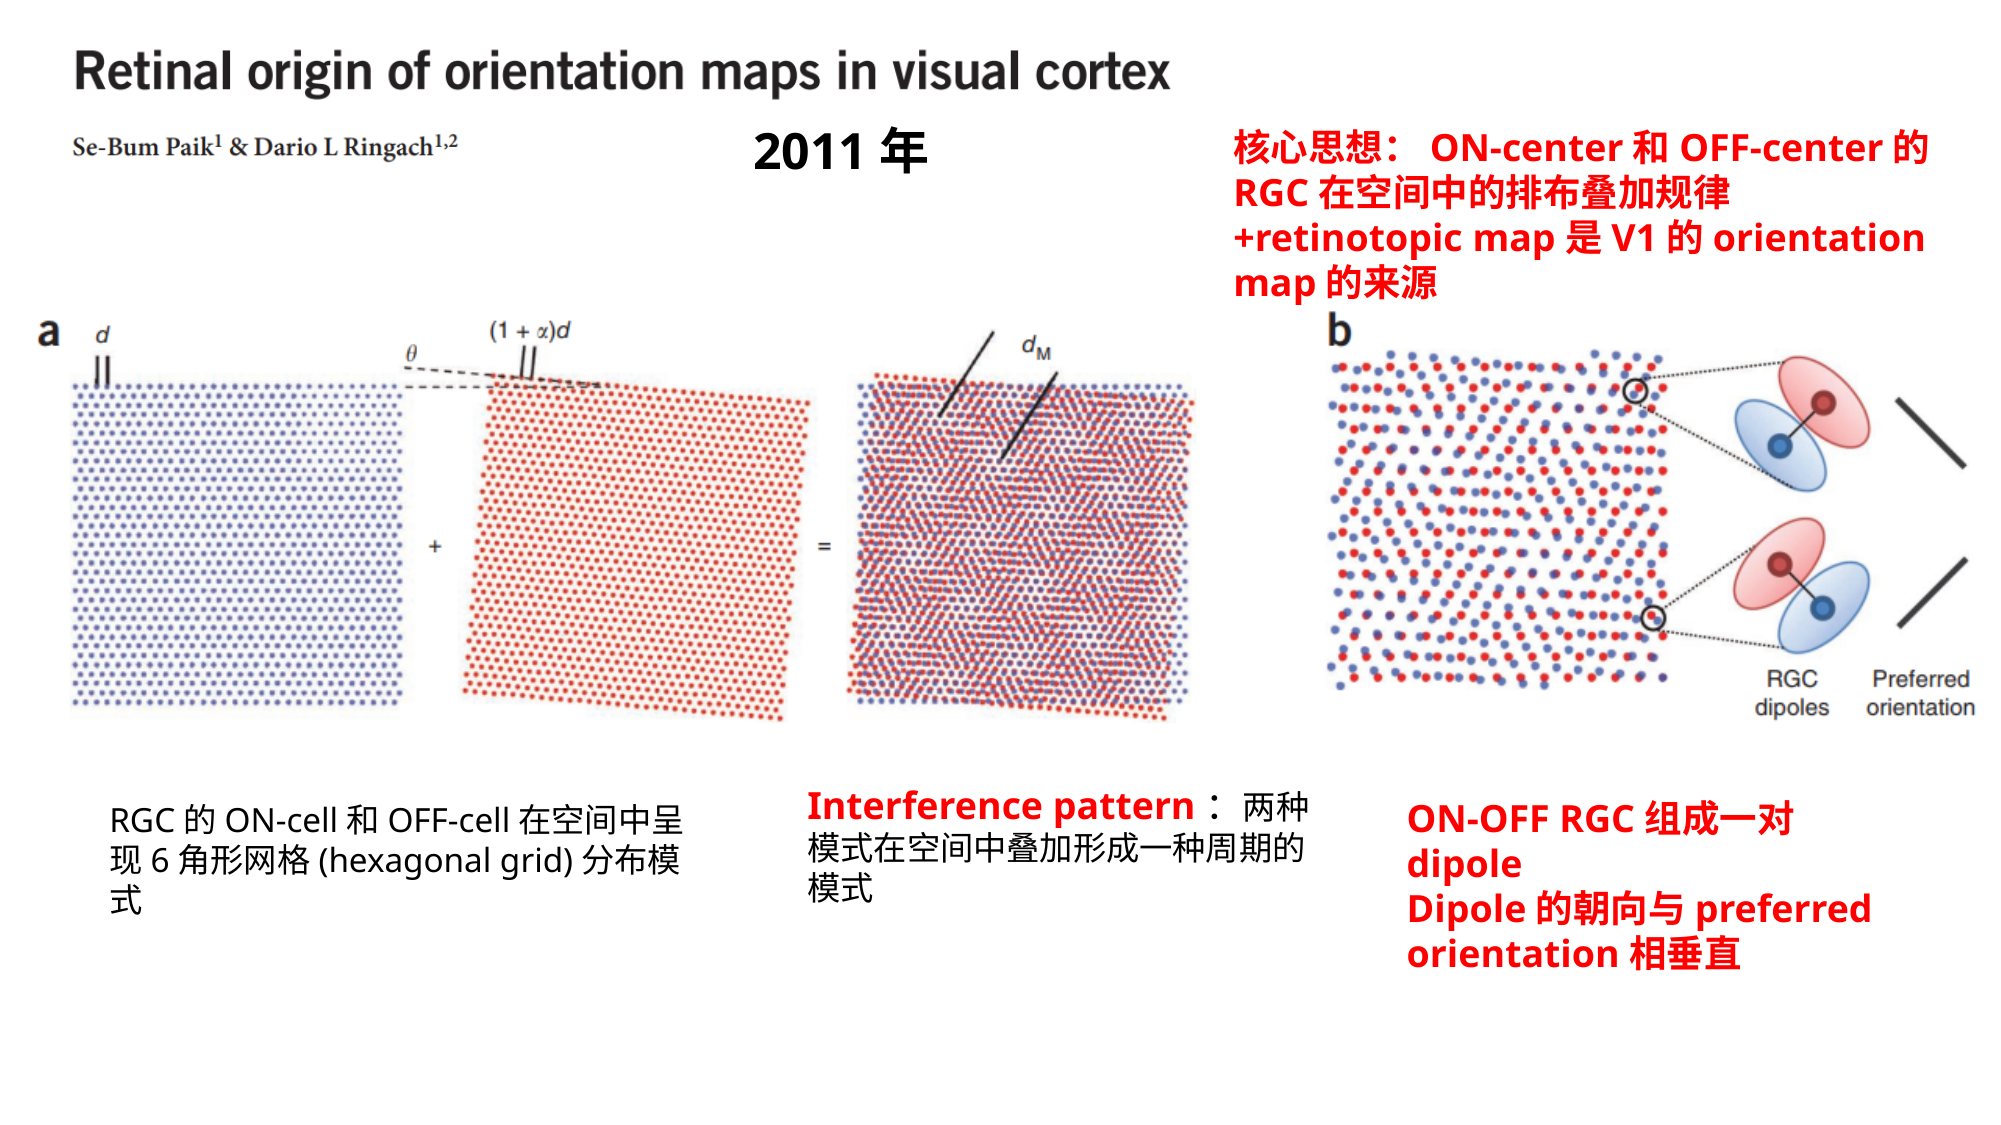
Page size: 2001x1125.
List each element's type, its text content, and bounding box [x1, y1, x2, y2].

text_box RGC的ON-cell和OFF-cell在空间中呈现6角形网格(hexagonal grid)分布模式 [94, 791, 714, 927]
picture [14, 308, 1990, 742]
text_box 2011年 [738, 111, 1739, 187]
text_box 核心思想：ON-center和OFF-center的RGC在空间中的排布叠加规律+retinotopic map是V1的orientation map的来源 [1218, 116, 1972, 308]
picture [56, 19, 1212, 170]
text_box ON-OFF RGC组成一对dipole Dipole的朝向与preferred orientation相垂直 [1391, 787, 1933, 983]
text_box Interference pattern：两种模式在空间中叠加形成一种周期的模式 [792, 774, 1354, 915]
